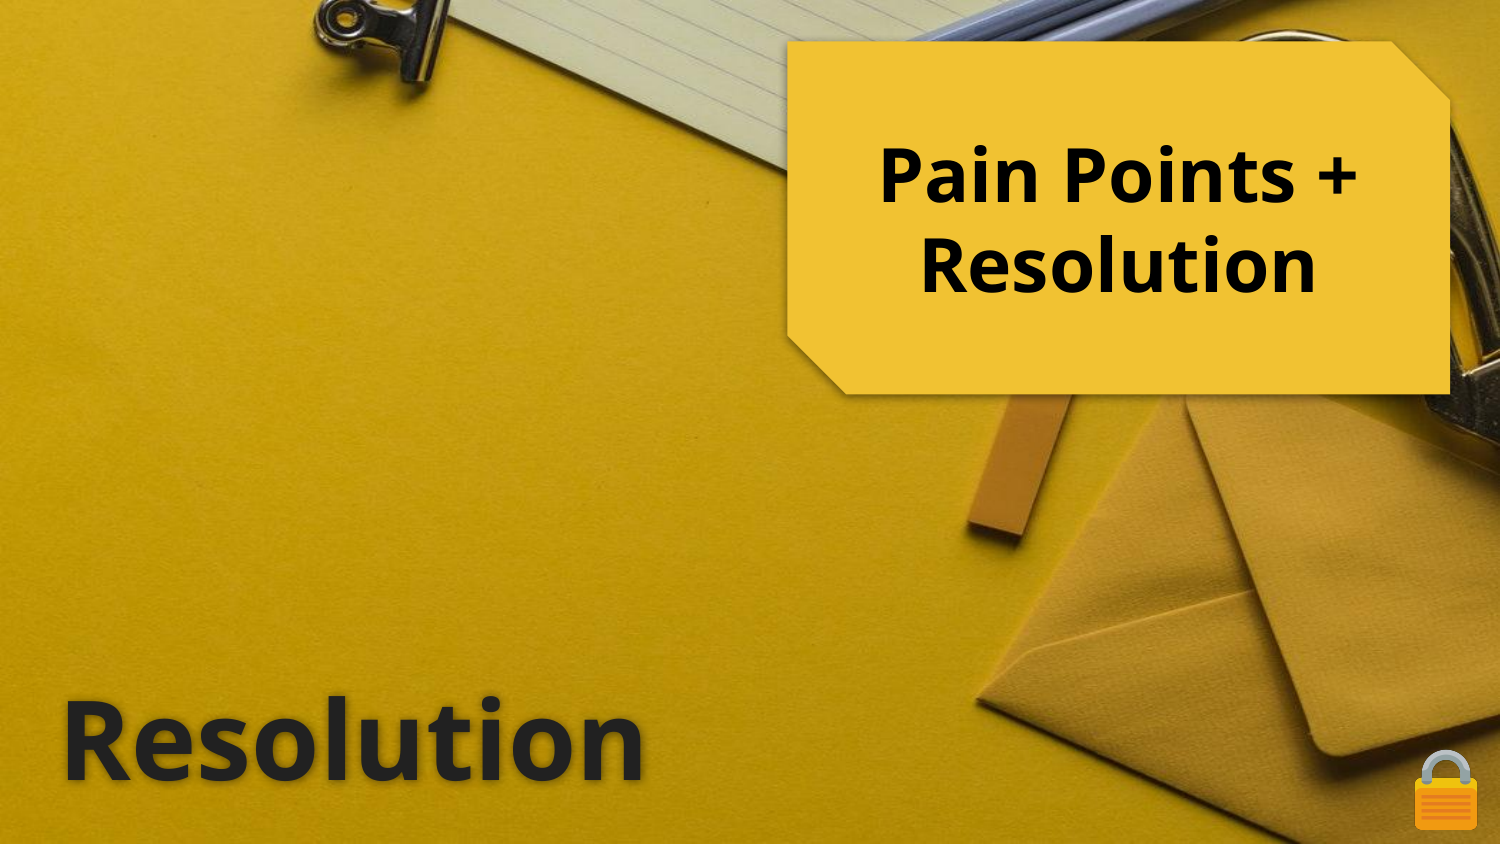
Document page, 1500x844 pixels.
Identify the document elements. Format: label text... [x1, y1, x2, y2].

text_box Resolution [43, 673, 794, 799]
text_box Pain Points + Resolution [787, 41, 1451, 395]
picture [0, 0, 1500, 844]
